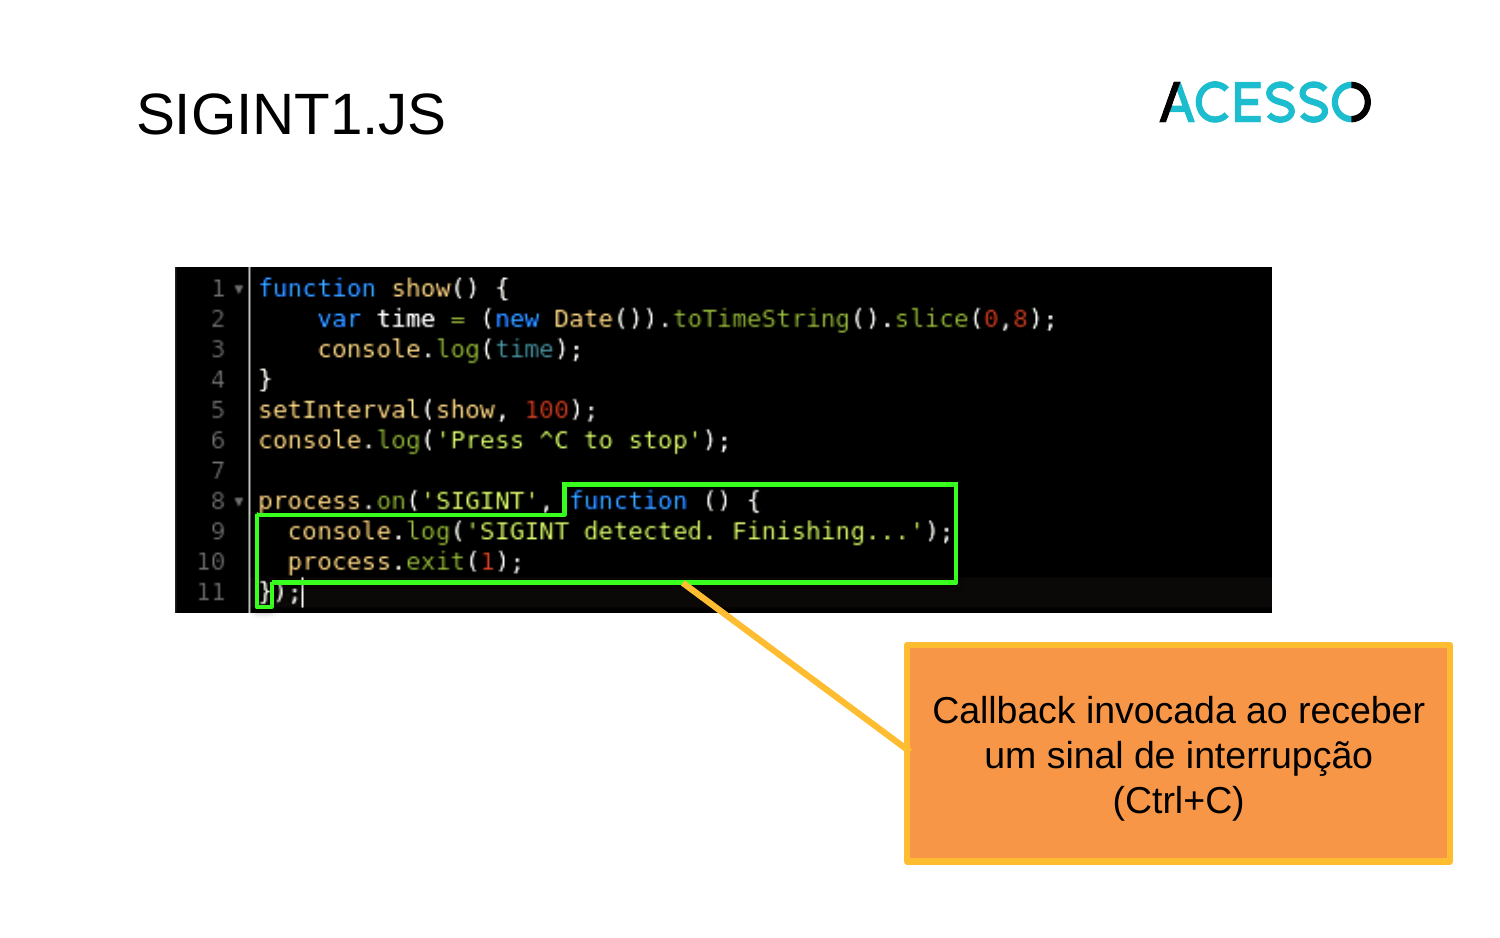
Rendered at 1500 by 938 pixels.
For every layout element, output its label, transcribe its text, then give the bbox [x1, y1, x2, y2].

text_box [256, 481, 957, 608]
picture [1179, 81, 1371, 123]
picture [174, 266, 1273, 614]
title sigint1.js [121, 76, 1179, 147]
text_box Callback invocada ao receber um sinal de interrupção (Ctrl+C) [731, 622, 1452, 864]
